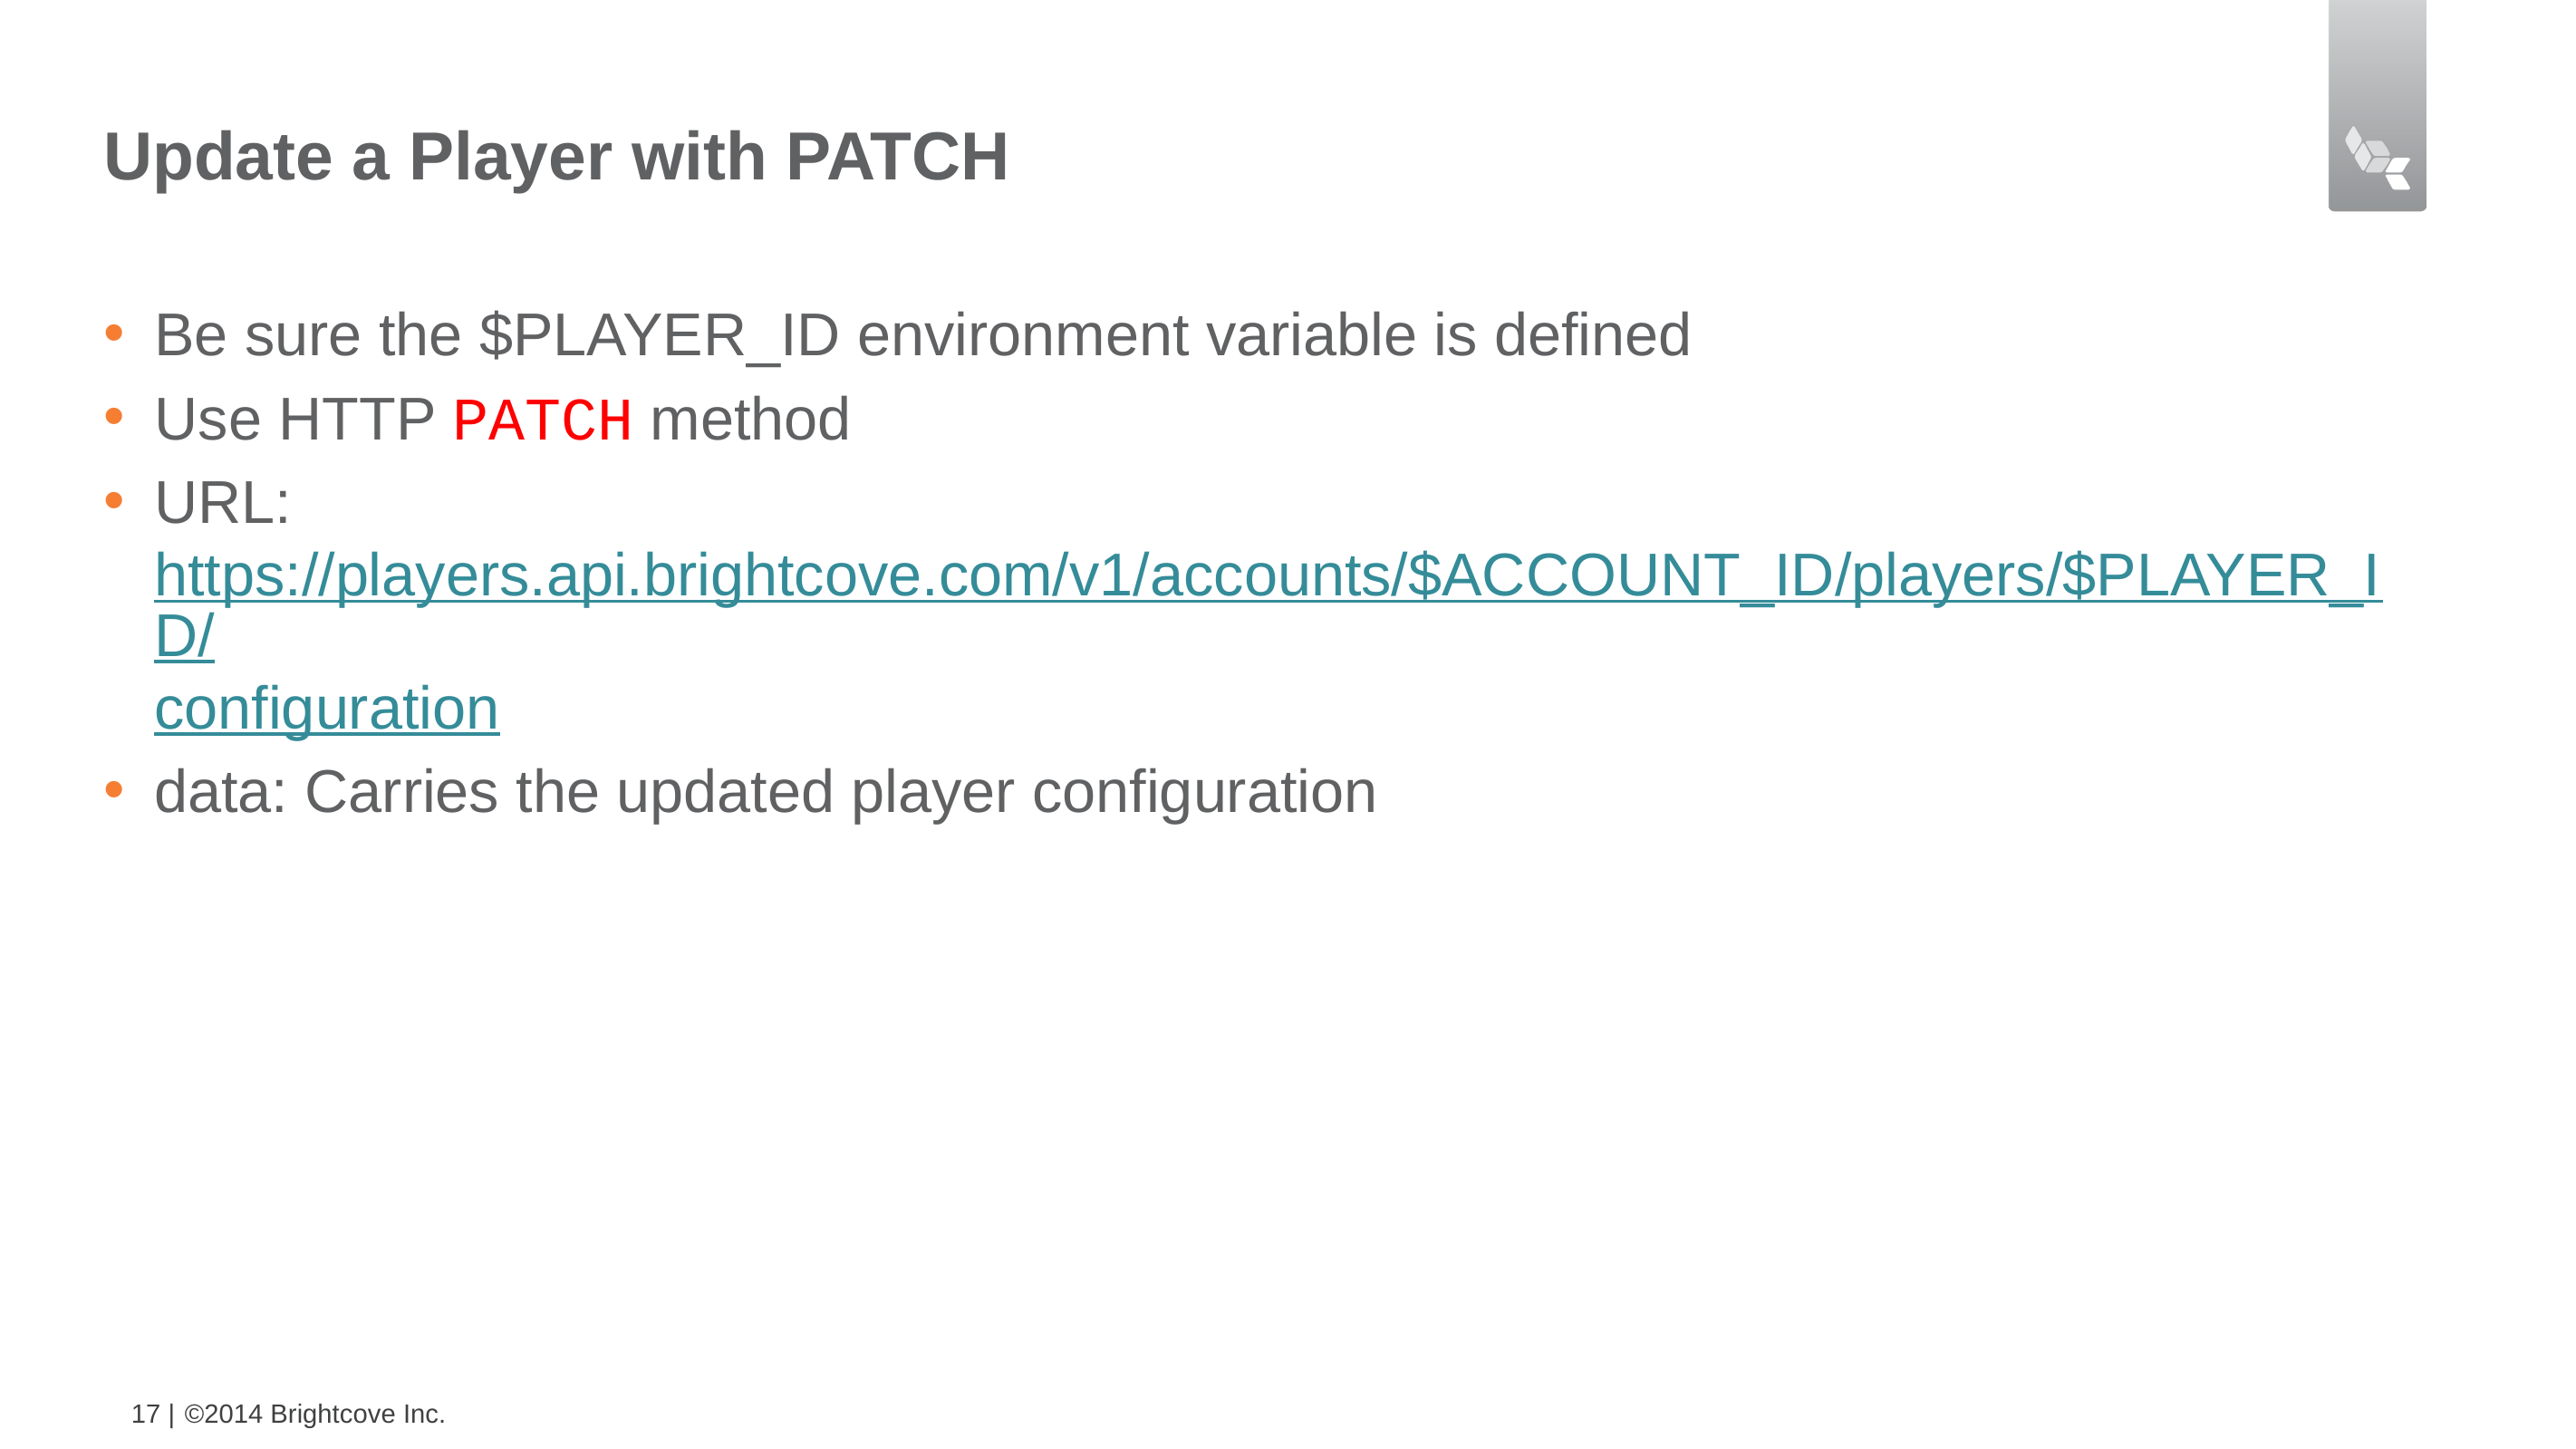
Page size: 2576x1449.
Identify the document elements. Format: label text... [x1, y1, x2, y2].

slide_number 17 | [88, 1374, 189, 1449]
list Be sure the $PLAYER_ID environment variable is defined Use HTTP PATCH method URL: https://players.api.brightcove.com/v1/accounts/$ACCOUNT_ID/players/$PLAYER_ID/configuration data: Carries the updated player configuration [80, 284, 2441, 1302]
title Update a Player with PATCH [80, 44, 2270, 260]
footer ©2014 Brightcove Inc. [189, 1374, 988, 1449]
